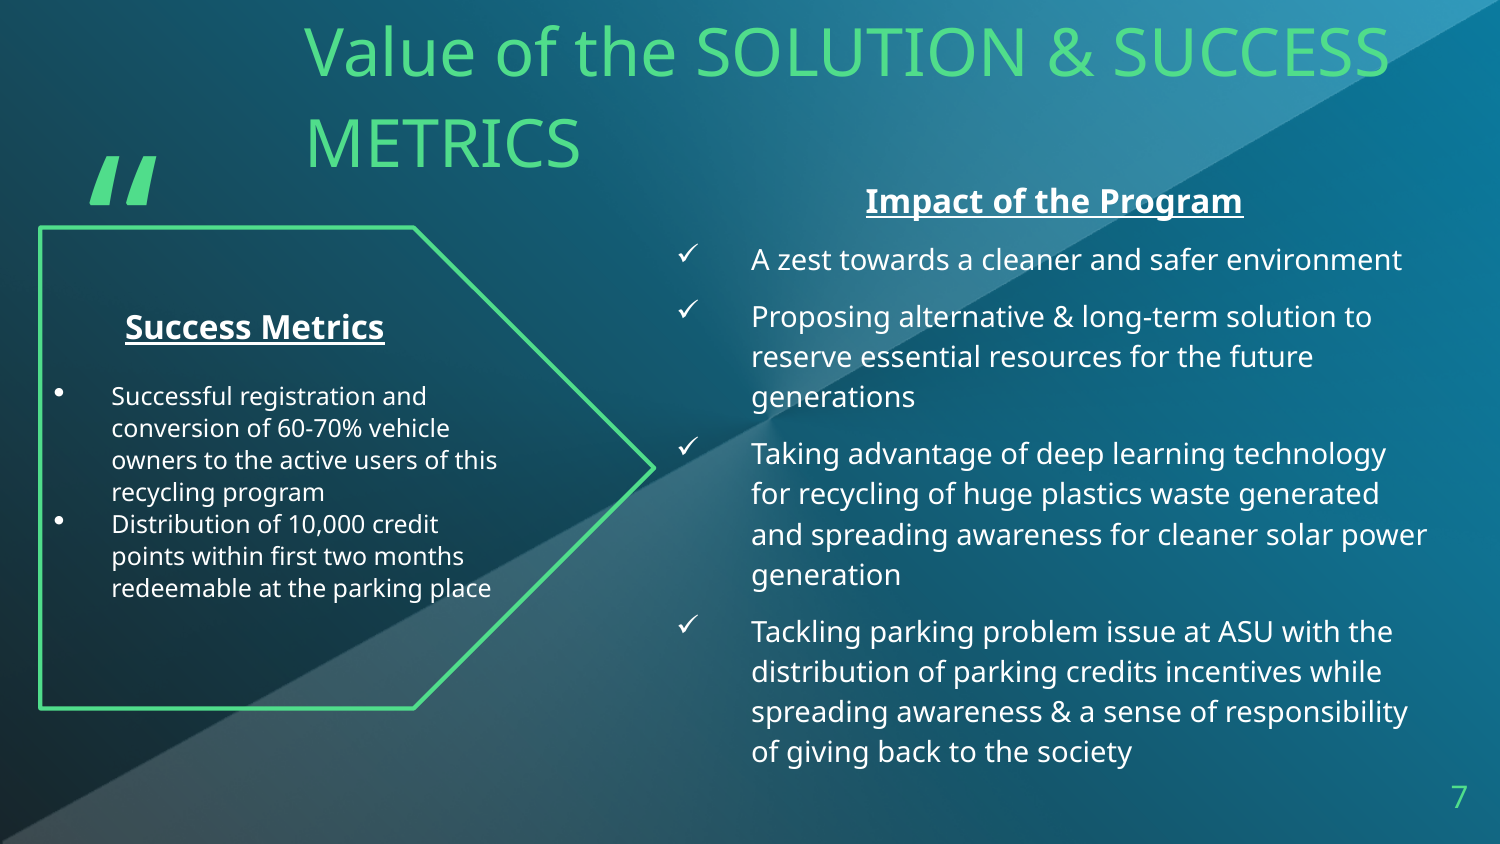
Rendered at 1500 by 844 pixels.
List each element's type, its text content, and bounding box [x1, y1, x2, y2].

text_box [82, 65, 165, 207]
text_box Success Metrics Successful registration and conversion of 60-70% vehicle owners to the active users of this recycling program Distribution of 10,000 credit points within first two months redeemable at the parking place [38, 225, 657, 711]
picture [0, 0, 1500, 844]
text_box Value of the SOLUTION & SUCCESS METRICS [304, 31, 1424, 148]
list Impact of the Program A zest towards a cleaner and safer environment Proposing alternative & long-term solution to reserve essential resources for the future generations Taking advantage of deep learning technology for recycling of huge plastics waste generated and spreading awareness for cleaner solar power generation Tackling parking problem issue at ASU with the distribution of parking credits incentives while spreading awareness & a sense of responsibility of giving back to the society [676, 173, 1434, 784]
slide_number 7 [1378, 766, 1469, 832]
